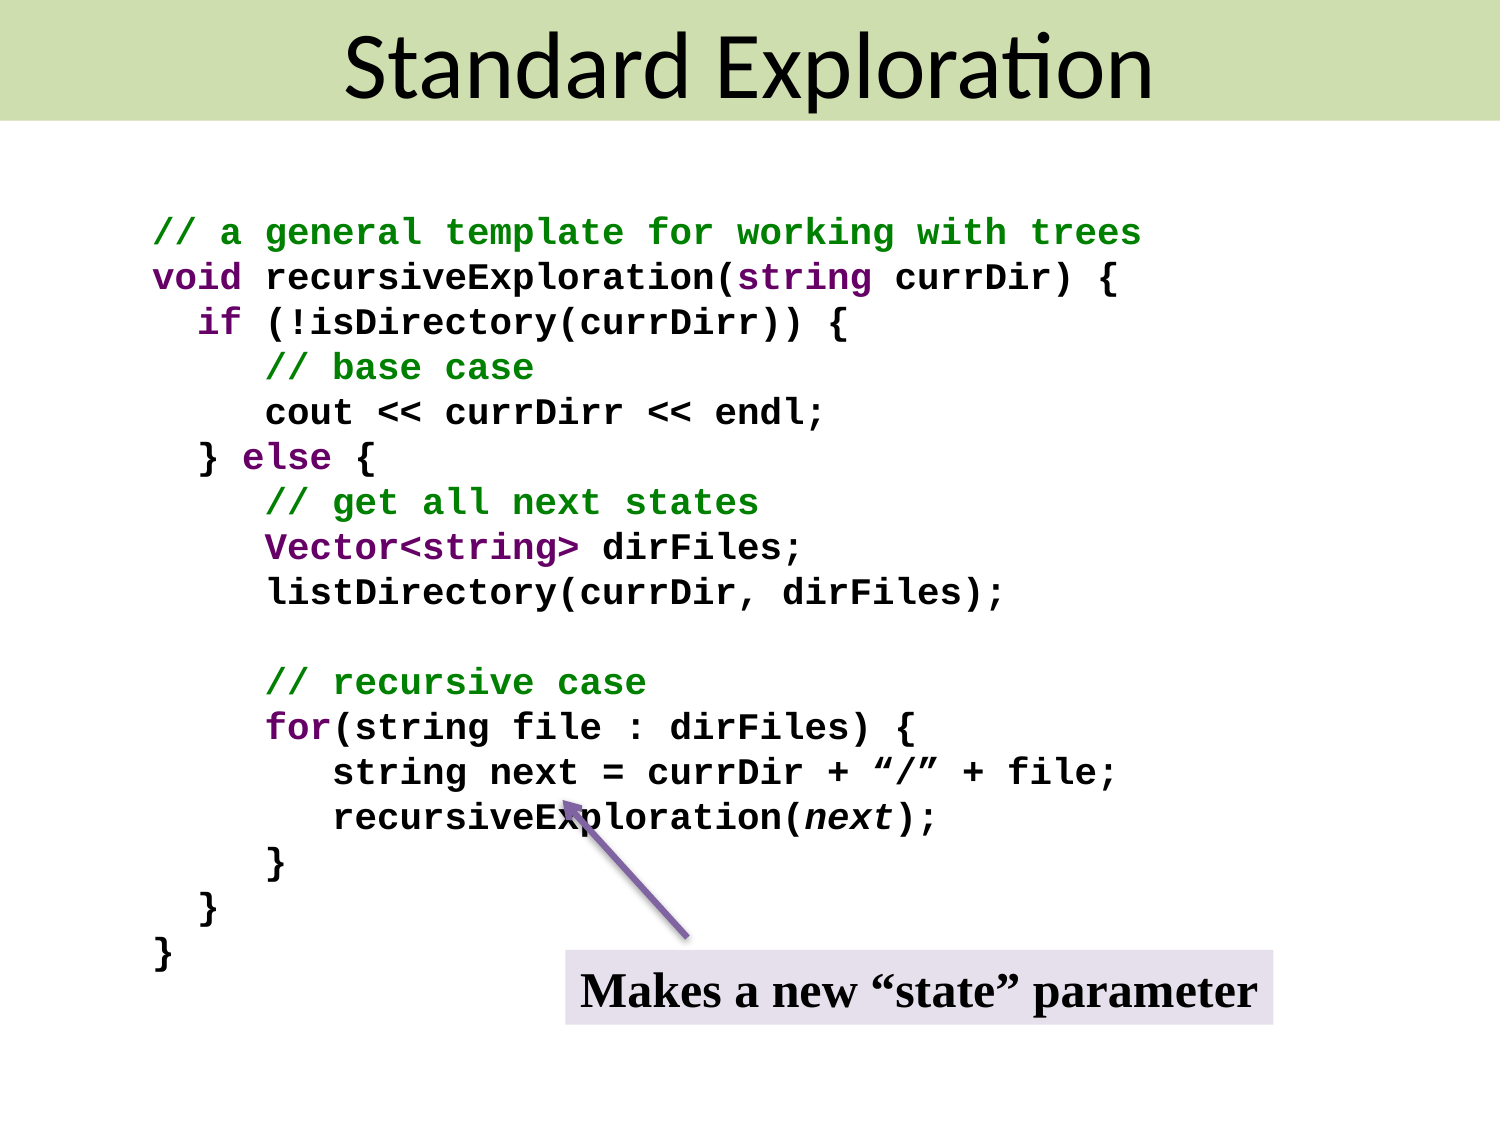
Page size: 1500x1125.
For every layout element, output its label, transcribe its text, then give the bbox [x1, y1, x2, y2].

text_box // a general template for working with trees void recursiveExploration(string currDir) { if (!isDirectory(currDirr)) { // base case cout << currDirr << endl; } else { // get all next states Vector<string> dirFiles; listDirectory(currDir, dirFiles); // recursive case for(string file : dirFiles) { string next = currDir + “/” + file; recursiveExploration(next); } } } [137, 199, 1500, 1025]
text_box Makes a new “state” parameter [565, 949, 1274, 1025]
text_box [562, 799, 688, 938]
text_box Standard Exploration [0, 0, 1500, 121]
